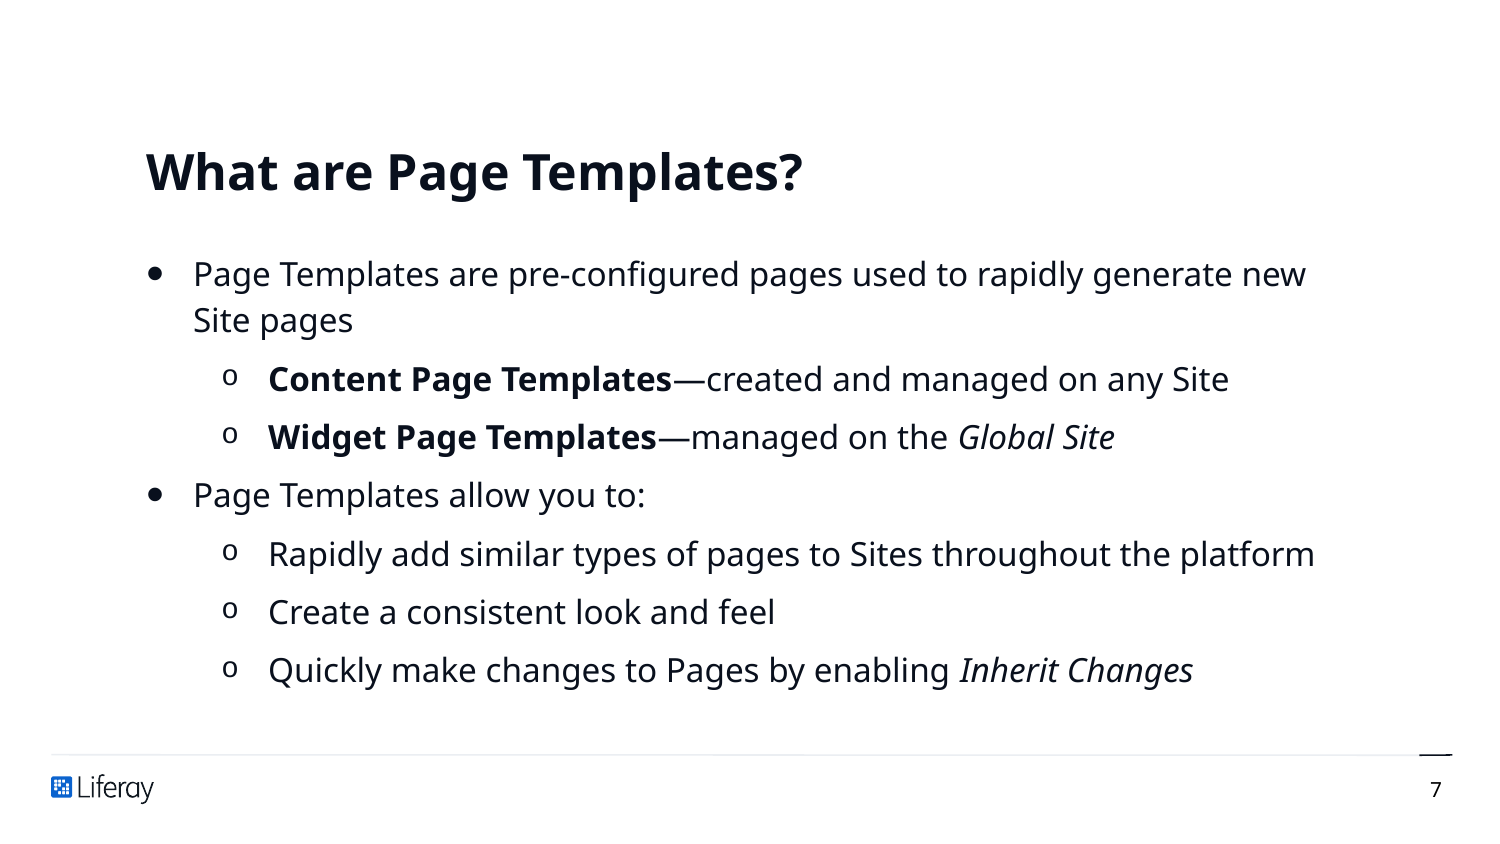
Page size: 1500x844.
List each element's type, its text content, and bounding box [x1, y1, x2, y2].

list Page Templates are pre-configured pages used to rapidly generate new Site pages Content Page Templates—created and managed on any Site Widget Page Templates—managed on the Global Site Page Templates allow you to: Rapidly add similar types of pages to Sites throughout the platform Create a consistent look and feel Quickly make changes to Pages by enabling Inherit Changes [146, 232, 1354, 593]
title What are Page Templates? [146, 125, 1429, 229]
